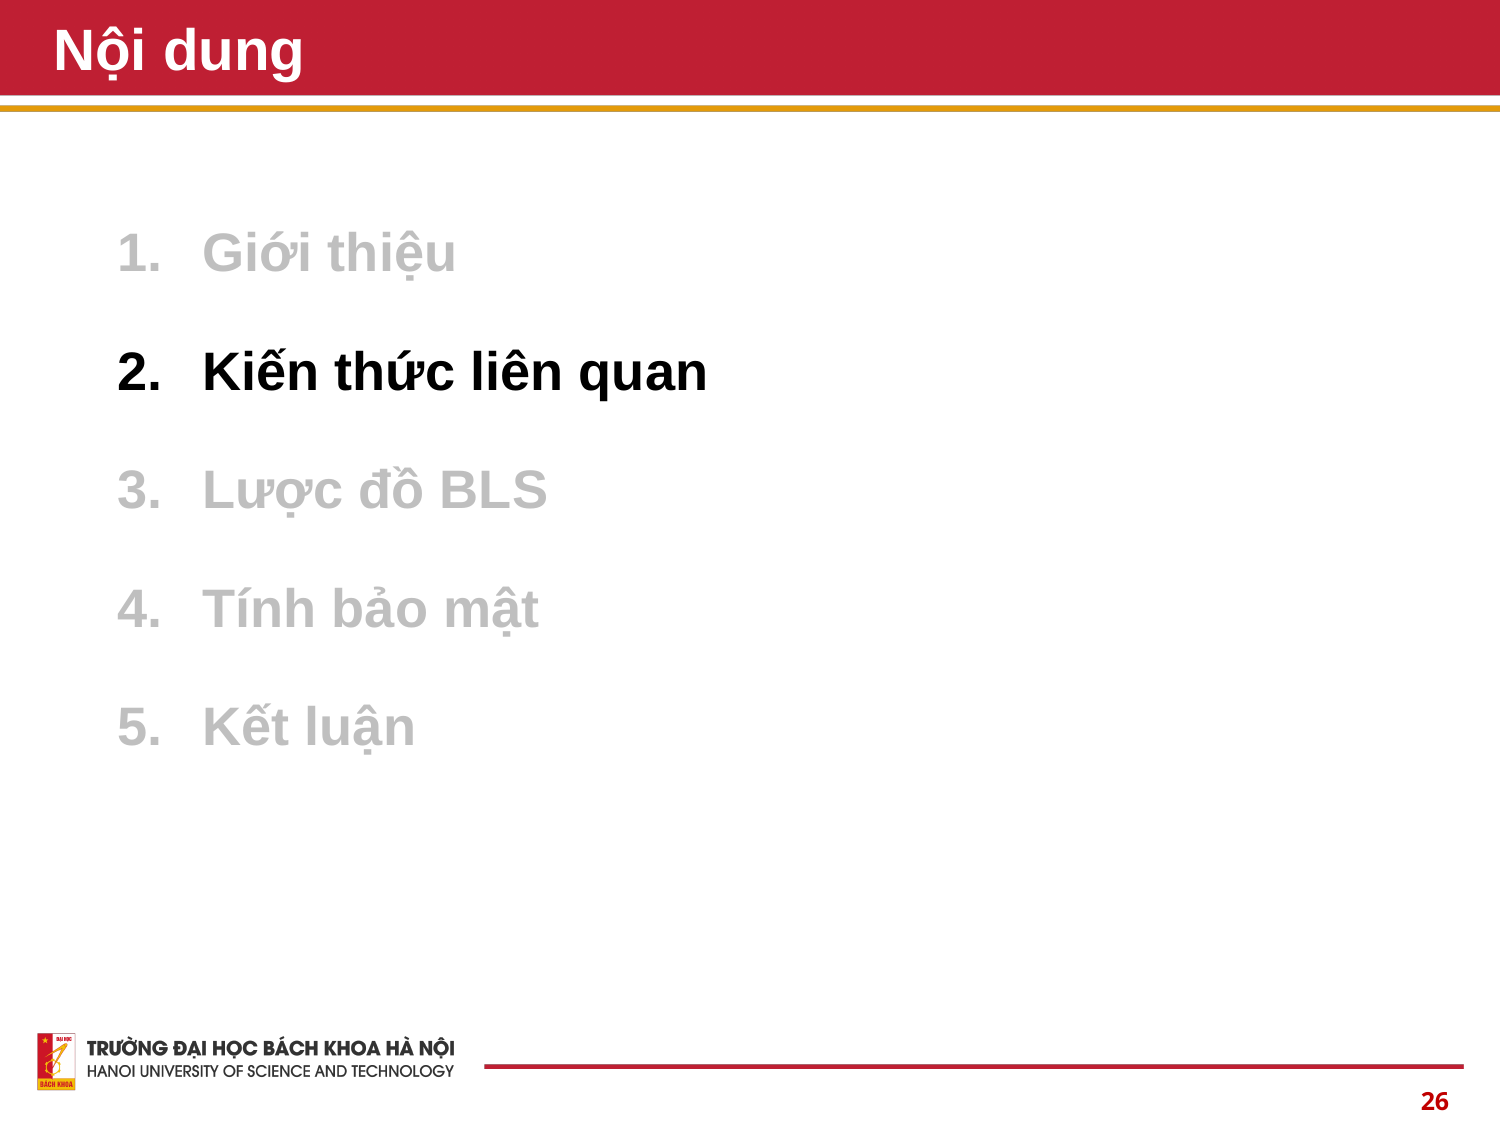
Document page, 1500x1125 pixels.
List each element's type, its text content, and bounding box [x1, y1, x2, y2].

picture [0, 0, 1500, 1125]
title Nội dung [38, 12, 1462, 87]
text_box Giới thiệu Kiến thức liên quan Lược đồ BLS Tính bảo mật Kết luận [103, 177, 1397, 892]
slide_number 26 [1126, 1078, 1464, 1125]
